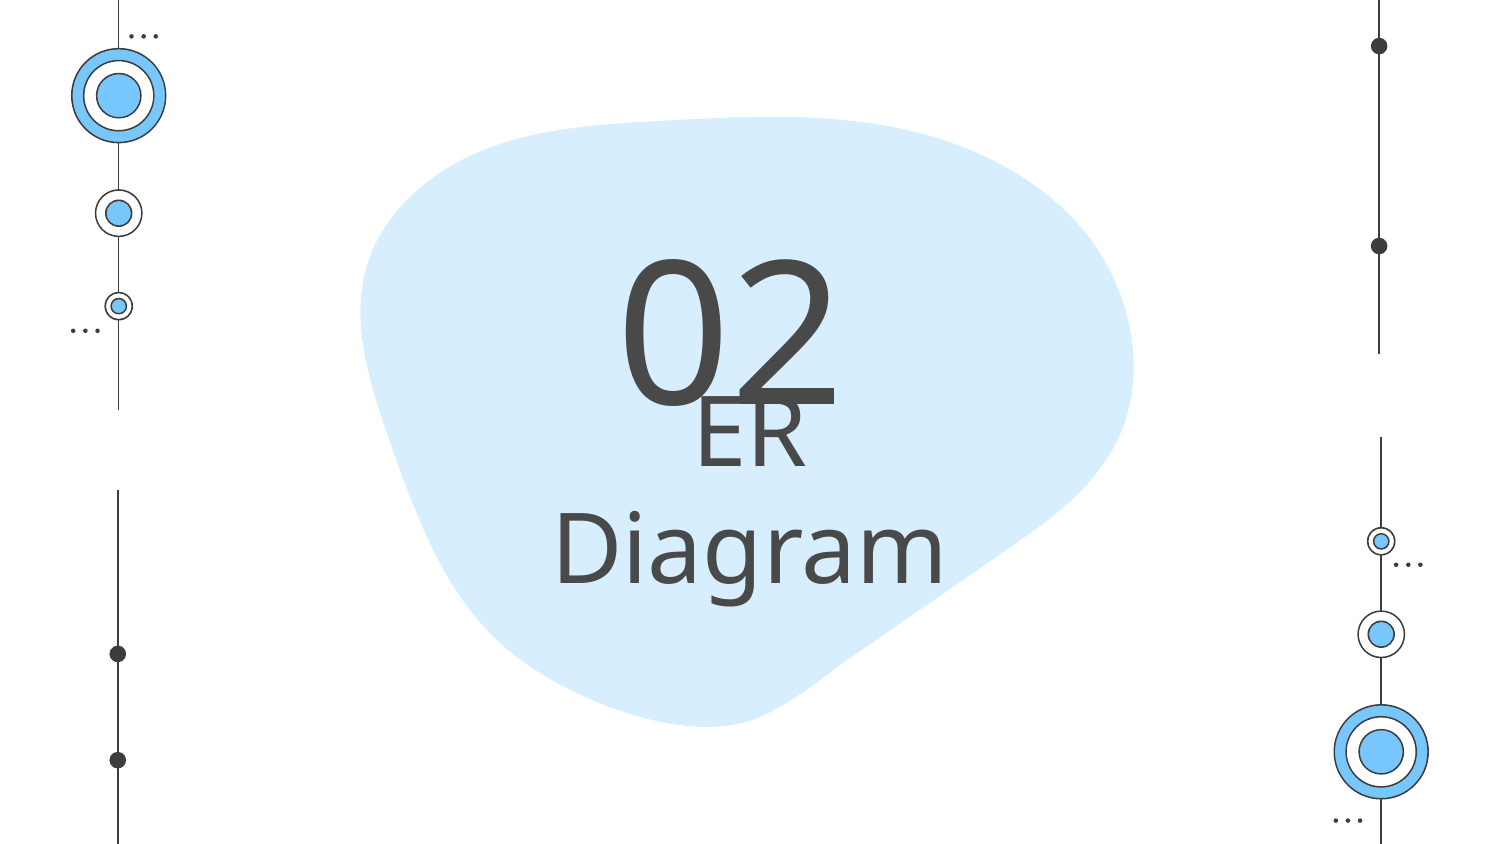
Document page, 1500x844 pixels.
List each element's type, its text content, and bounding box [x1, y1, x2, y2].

title 02 [487, 236, 975, 413]
title ER Diagram [487, 419, 1013, 552]
